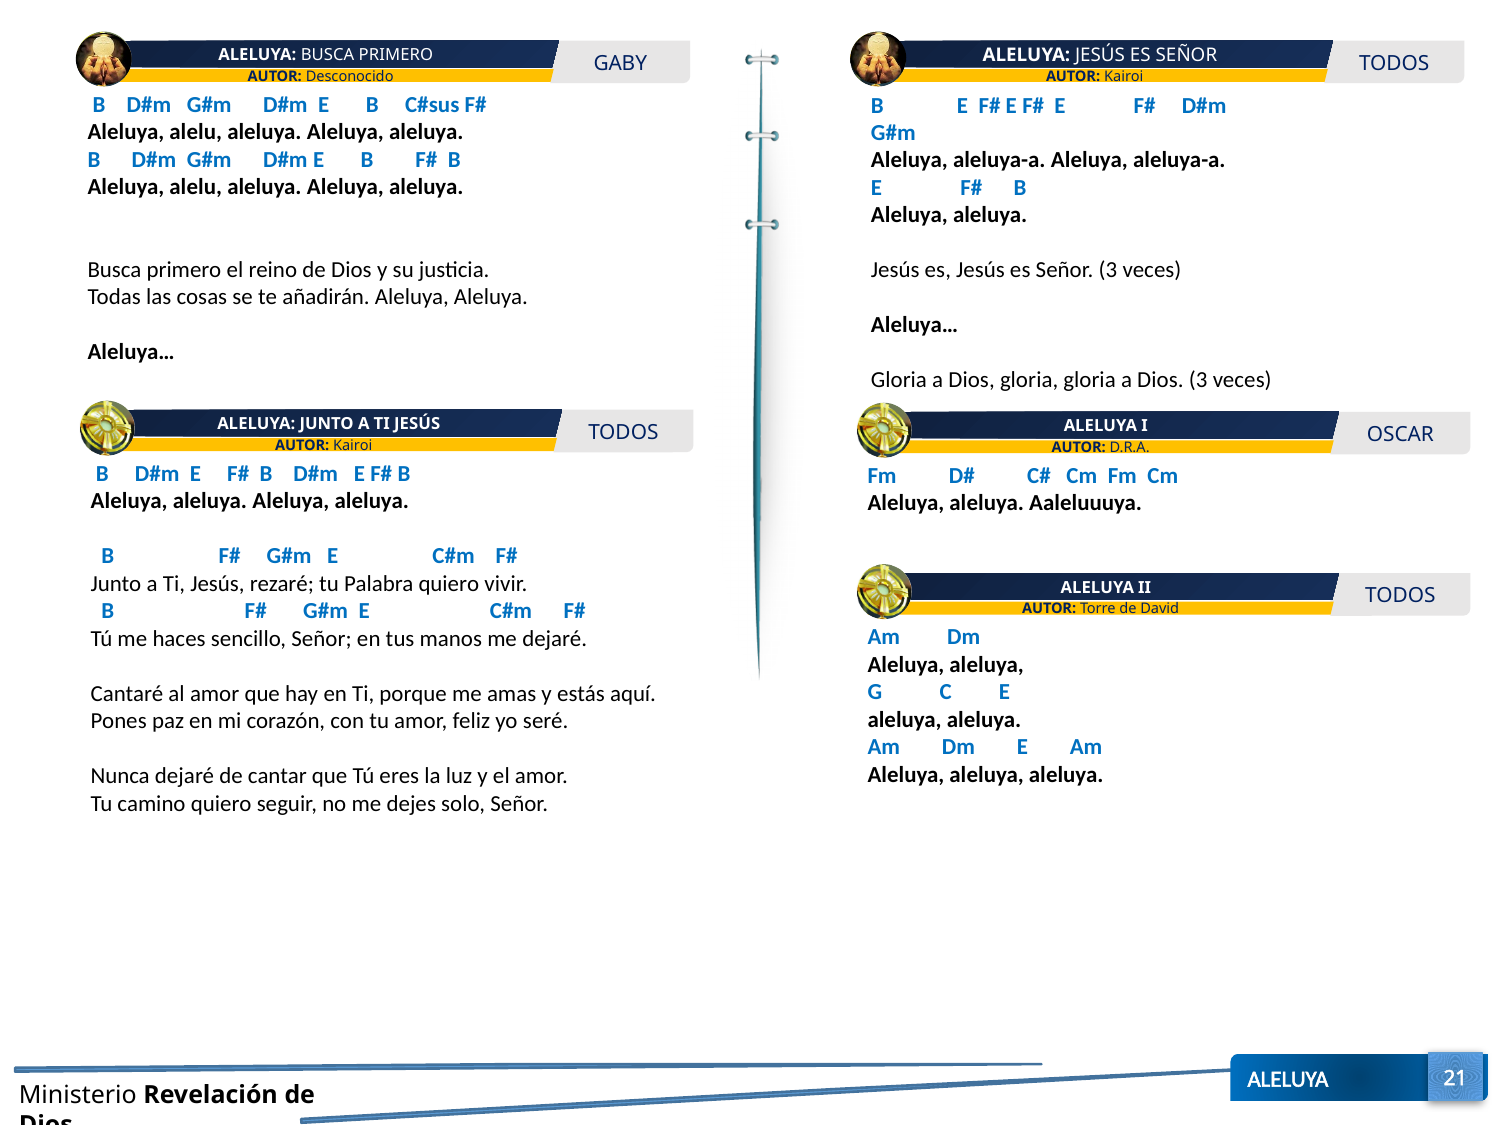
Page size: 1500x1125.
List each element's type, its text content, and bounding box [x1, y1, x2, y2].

picture [855, 563, 913, 620]
text_box AUTOR: Desconocido [139, 67, 555, 84]
text_box TODOS [1329, 571, 1472, 618]
text_box TODOS [1323, 39, 1466, 85]
picture [75, 31, 132, 87]
text_box AUTOR: Torre de David [918, 600, 1336, 616]
picture [438, 39, 1081, 458]
text_box ALELUYA: BUSCA PRIMERO [139, 39, 561, 69]
text_box Fm D# C# Cm Fm Cm Aleluya, aleluya. Aaleluuuya. [852, 453, 1500, 523]
text_box Ministerio Revelación de Dios [3, 1070, 389, 1125]
text_box [389, 1068, 1228, 1120]
text_box [13, 1062, 1043, 1071]
text_box ALELUYA I [918, 410, 1341, 440]
text_box B D#m E F# B D#m E F# B Aleluya, aleluya. Aleluya, aleluya. B F# G#m E C#m F# Junto a Ti, Jesús, rezaré; tu Palabra quiero vivir. B F# G#m E C#m F# Tú me haces sencillo, Señor; en tus manos me dejaré. Cantaré al amor que hay en Ti, porque me amas y estás aquí. Pones paz en mi corazón, con tu amor, feliz yo seré. Nunca dejaré de cantar que Tú eres la luz y el amor. Tu camino quiero seguir, no me dejes solo, Señor. [75, 451, 806, 878]
text_box AUTOR: Kairoi [913, 67, 1330, 84]
slide_number 21 [1428, 1052, 1483, 1101]
picture [849, 31, 907, 87]
text_box ALELUYA: JUNTO A TI JESÚS [141, 408, 563, 438]
text_box TODOS [552, 413, 695, 454]
text_box OSCAR [1329, 410, 1472, 456]
text_box Am Dm Aleluya, aleluya, G C E aleluya, aleluya. Am Dm E Am Aleluya, aleluya, aleluya. [852, 614, 1500, 794]
text_box AUTOR: D.R.A. [918, 439, 1336, 455]
text_box ALELUYA: JESÚS ES SEÑOR [913, 39, 1335, 69]
text_box ALELUYA [1228, 1052, 1424, 1103]
text_box ALELUYA II [918, 571, 1341, 602]
text_box B D#m G#m D#m E B C#sus F# Aleluya, alelu, aleluya. Aleluya, aleluya. B D#m G#m D#m E B F# B Aleluya, alelu, aleluya. Aleluya, aleluya. Busca primero el reino de Dios y su justicia. Todas las cosas se te añadirán. Aleluya, Aleluya. Aleluya… [72, 81, 714, 372]
text_box GABY [549, 39, 692, 85]
picture [78, 400, 136, 456]
text_box AUTOR: Kairoi [141, 436, 559, 453]
text_box B E F# E F# E F# D#m G#m Aleluya, aleluya-a. Aleluya, aleluya-a. E F# B Aleluya, aleluya. Jesús es, Jesús es Señor. (3 veces) Aleluya… Gloria a Dios, gloria, gloria a Dios. (3 veces) [856, 82, 1292, 400]
